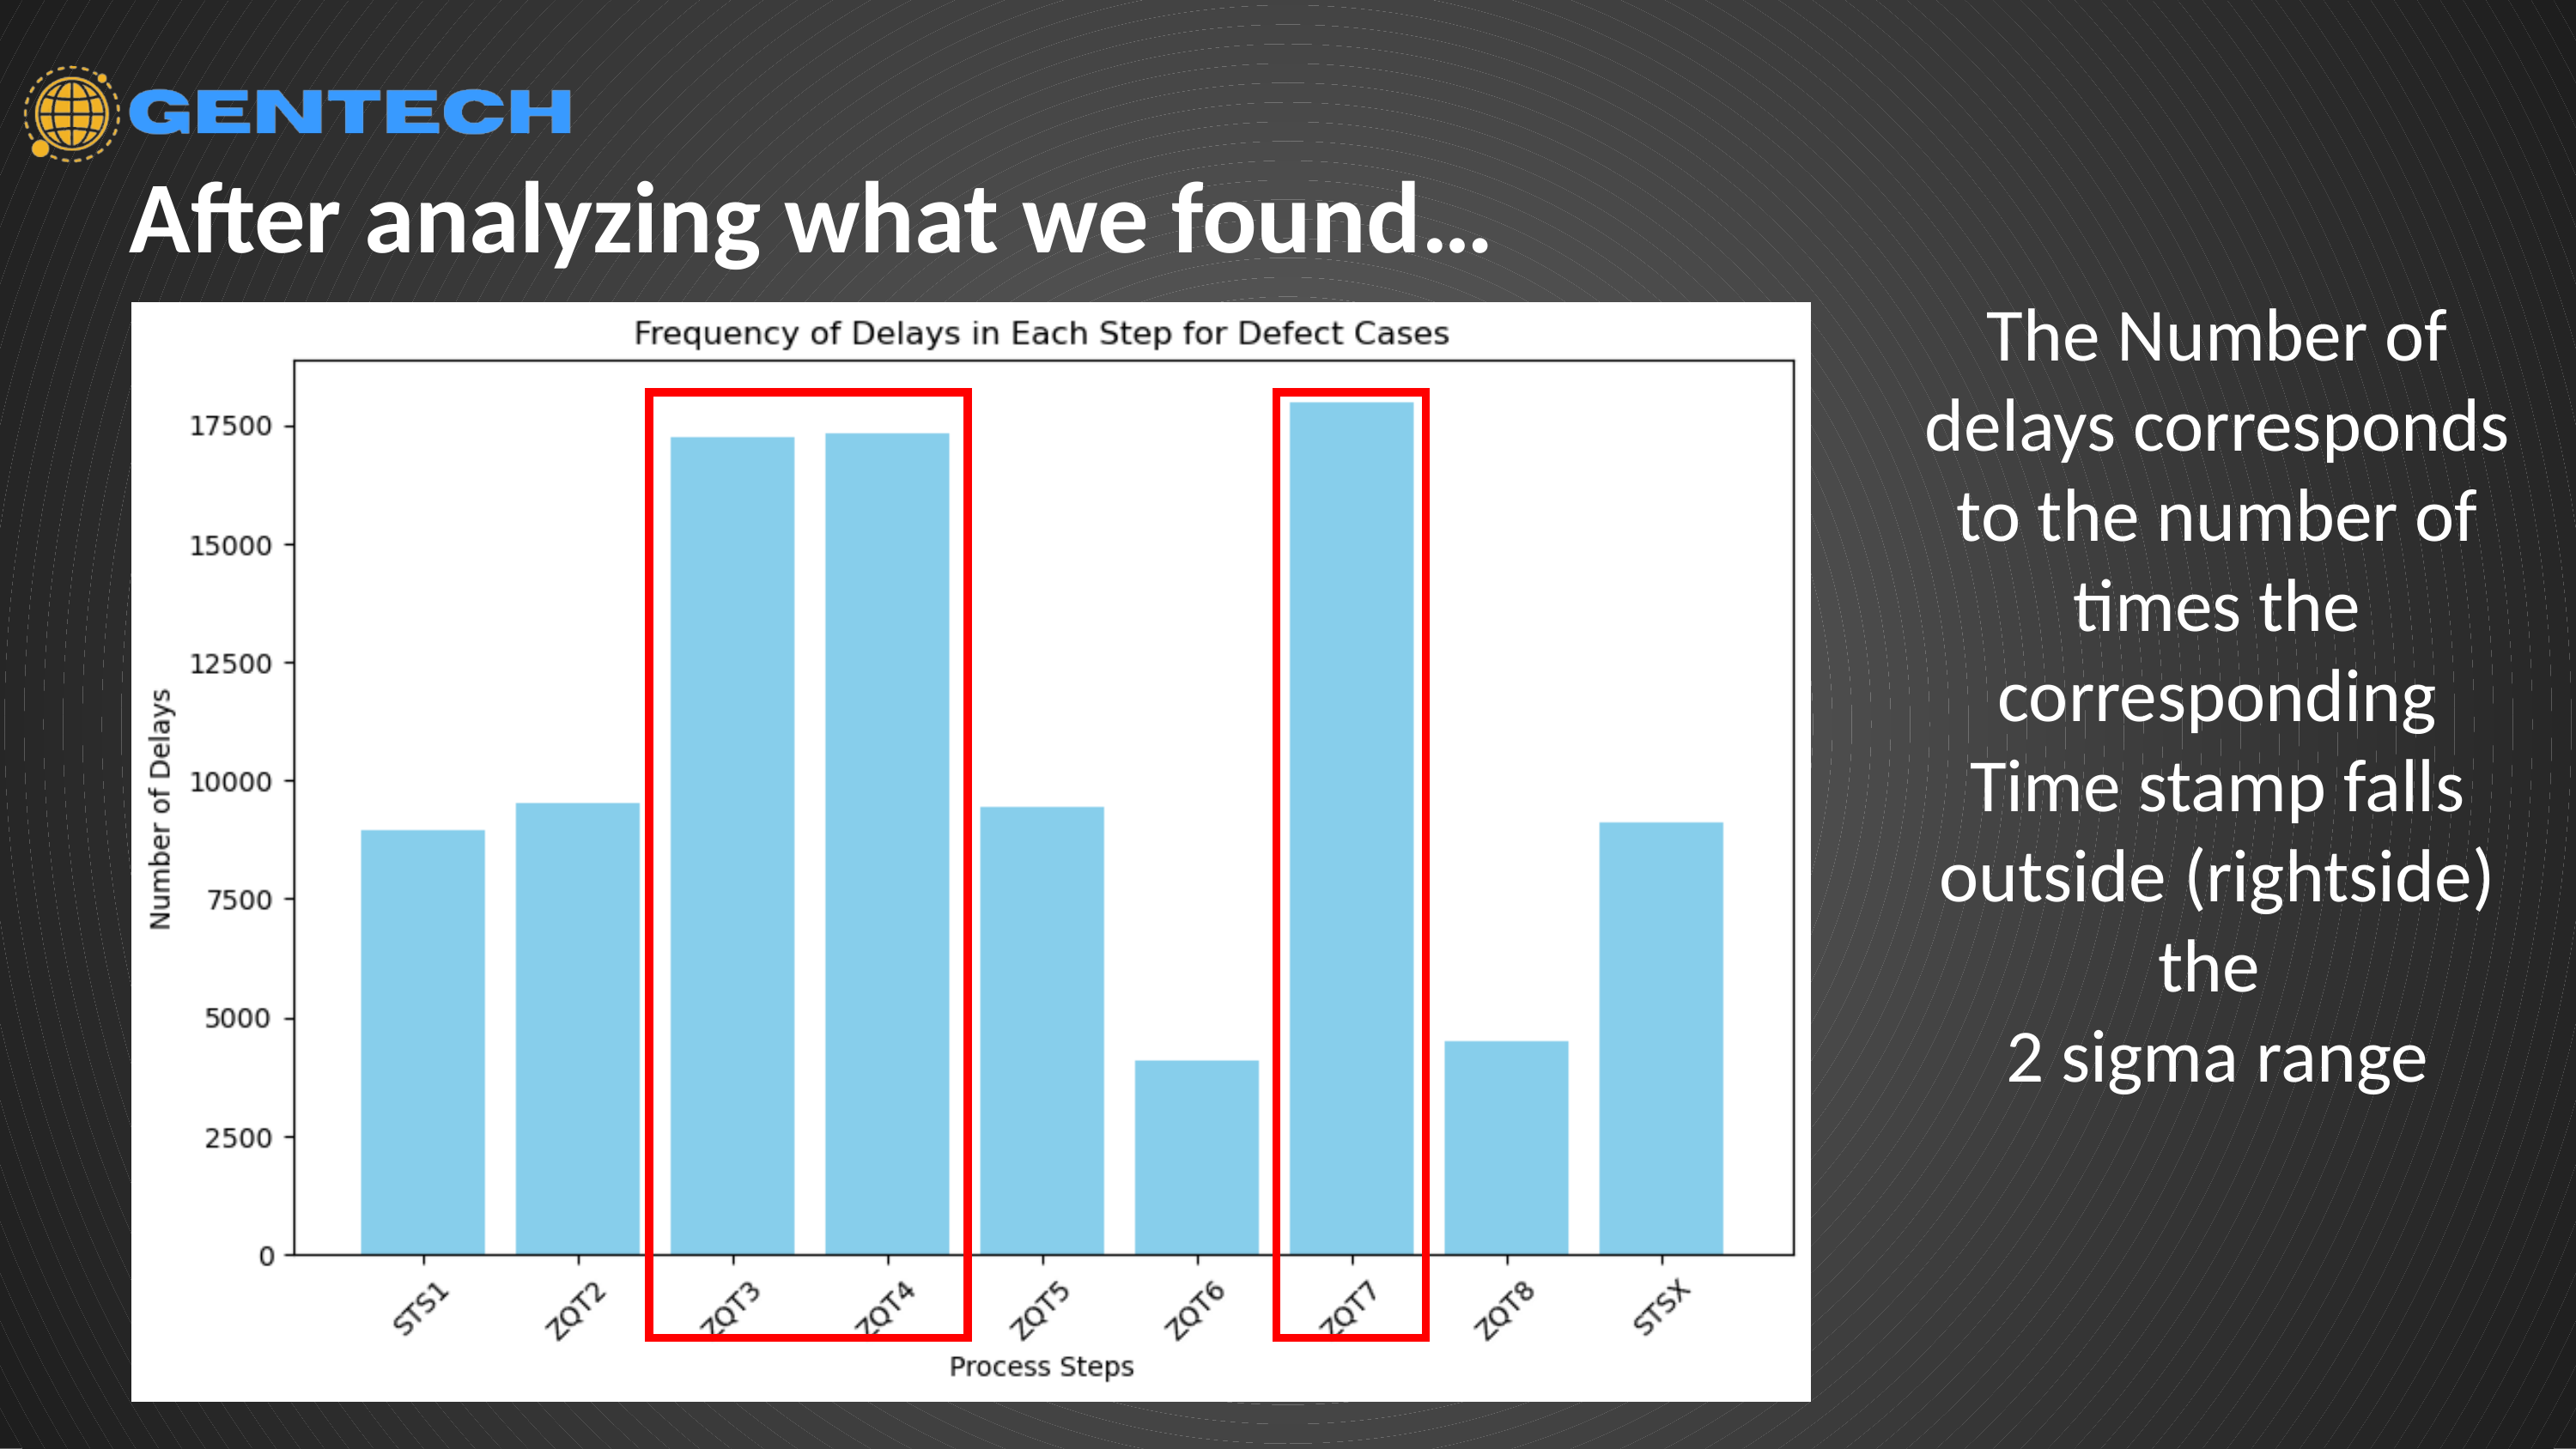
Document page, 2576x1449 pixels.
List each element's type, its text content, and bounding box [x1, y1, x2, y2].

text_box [131, 302, 1811, 1402]
picture [0, 0, 626, 218]
text_box The Number of delays corresponds to the number of times the corresponding Time stamp falls outside (rightside) the 2 sigma range [1910, 273, 2525, 1372]
text_box After analyzing what we found… [109, 141, 1922, 283]
